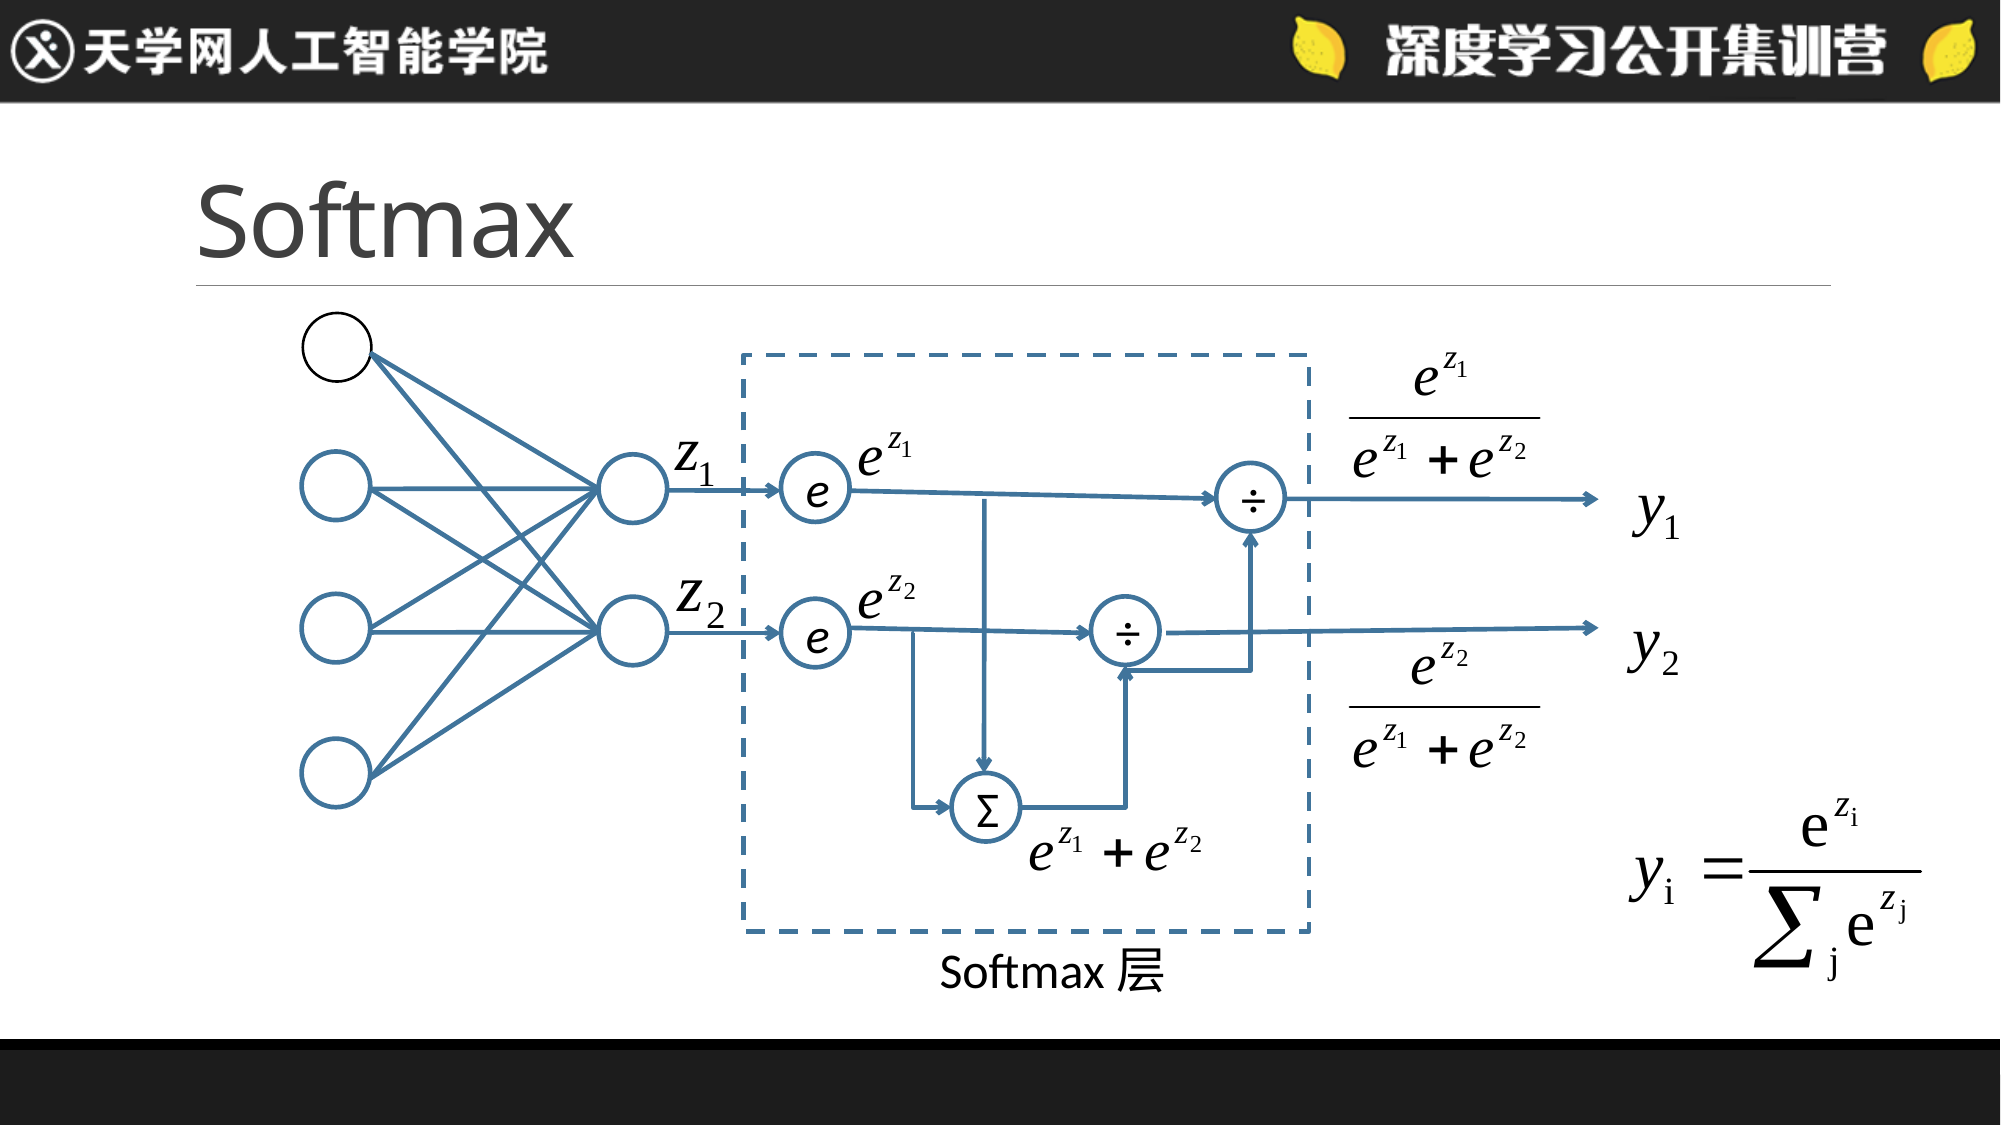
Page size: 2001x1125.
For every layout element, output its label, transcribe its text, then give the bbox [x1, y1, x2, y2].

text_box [938, 627, 1046, 632]
text_box [300, 737, 369, 809]
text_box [1617, 771, 1933, 994]
text_box [300, 592, 365, 664]
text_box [849, 554, 930, 633]
text_box [300, 450, 365, 522]
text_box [369, 638, 599, 779]
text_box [662, 408, 726, 497]
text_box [1019, 664, 1126, 805]
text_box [1339, 619, 1553, 781]
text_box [844, 700, 1016, 740]
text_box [1561, 627, 1600, 634]
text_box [1049, 606, 1327, 733]
text_box Softmax层 [924, 931, 1182, 1007]
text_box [1165, 627, 1336, 634]
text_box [849, 490, 1218, 500]
text_box [607, 595, 666, 667]
title Softmax [180, 47, 1830, 285]
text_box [369, 352, 599, 632]
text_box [1019, 806, 1218, 886]
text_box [1339, 329, 1553, 492]
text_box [849, 411, 925, 489]
text_box [301, 311, 373, 383]
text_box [1621, 462, 1691, 551]
picture [0, 0, 2001, 1125]
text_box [1616, 598, 1691, 687]
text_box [664, 544, 739, 640]
text_box [742, 354, 1310, 933]
text_box [607, 453, 665, 525]
